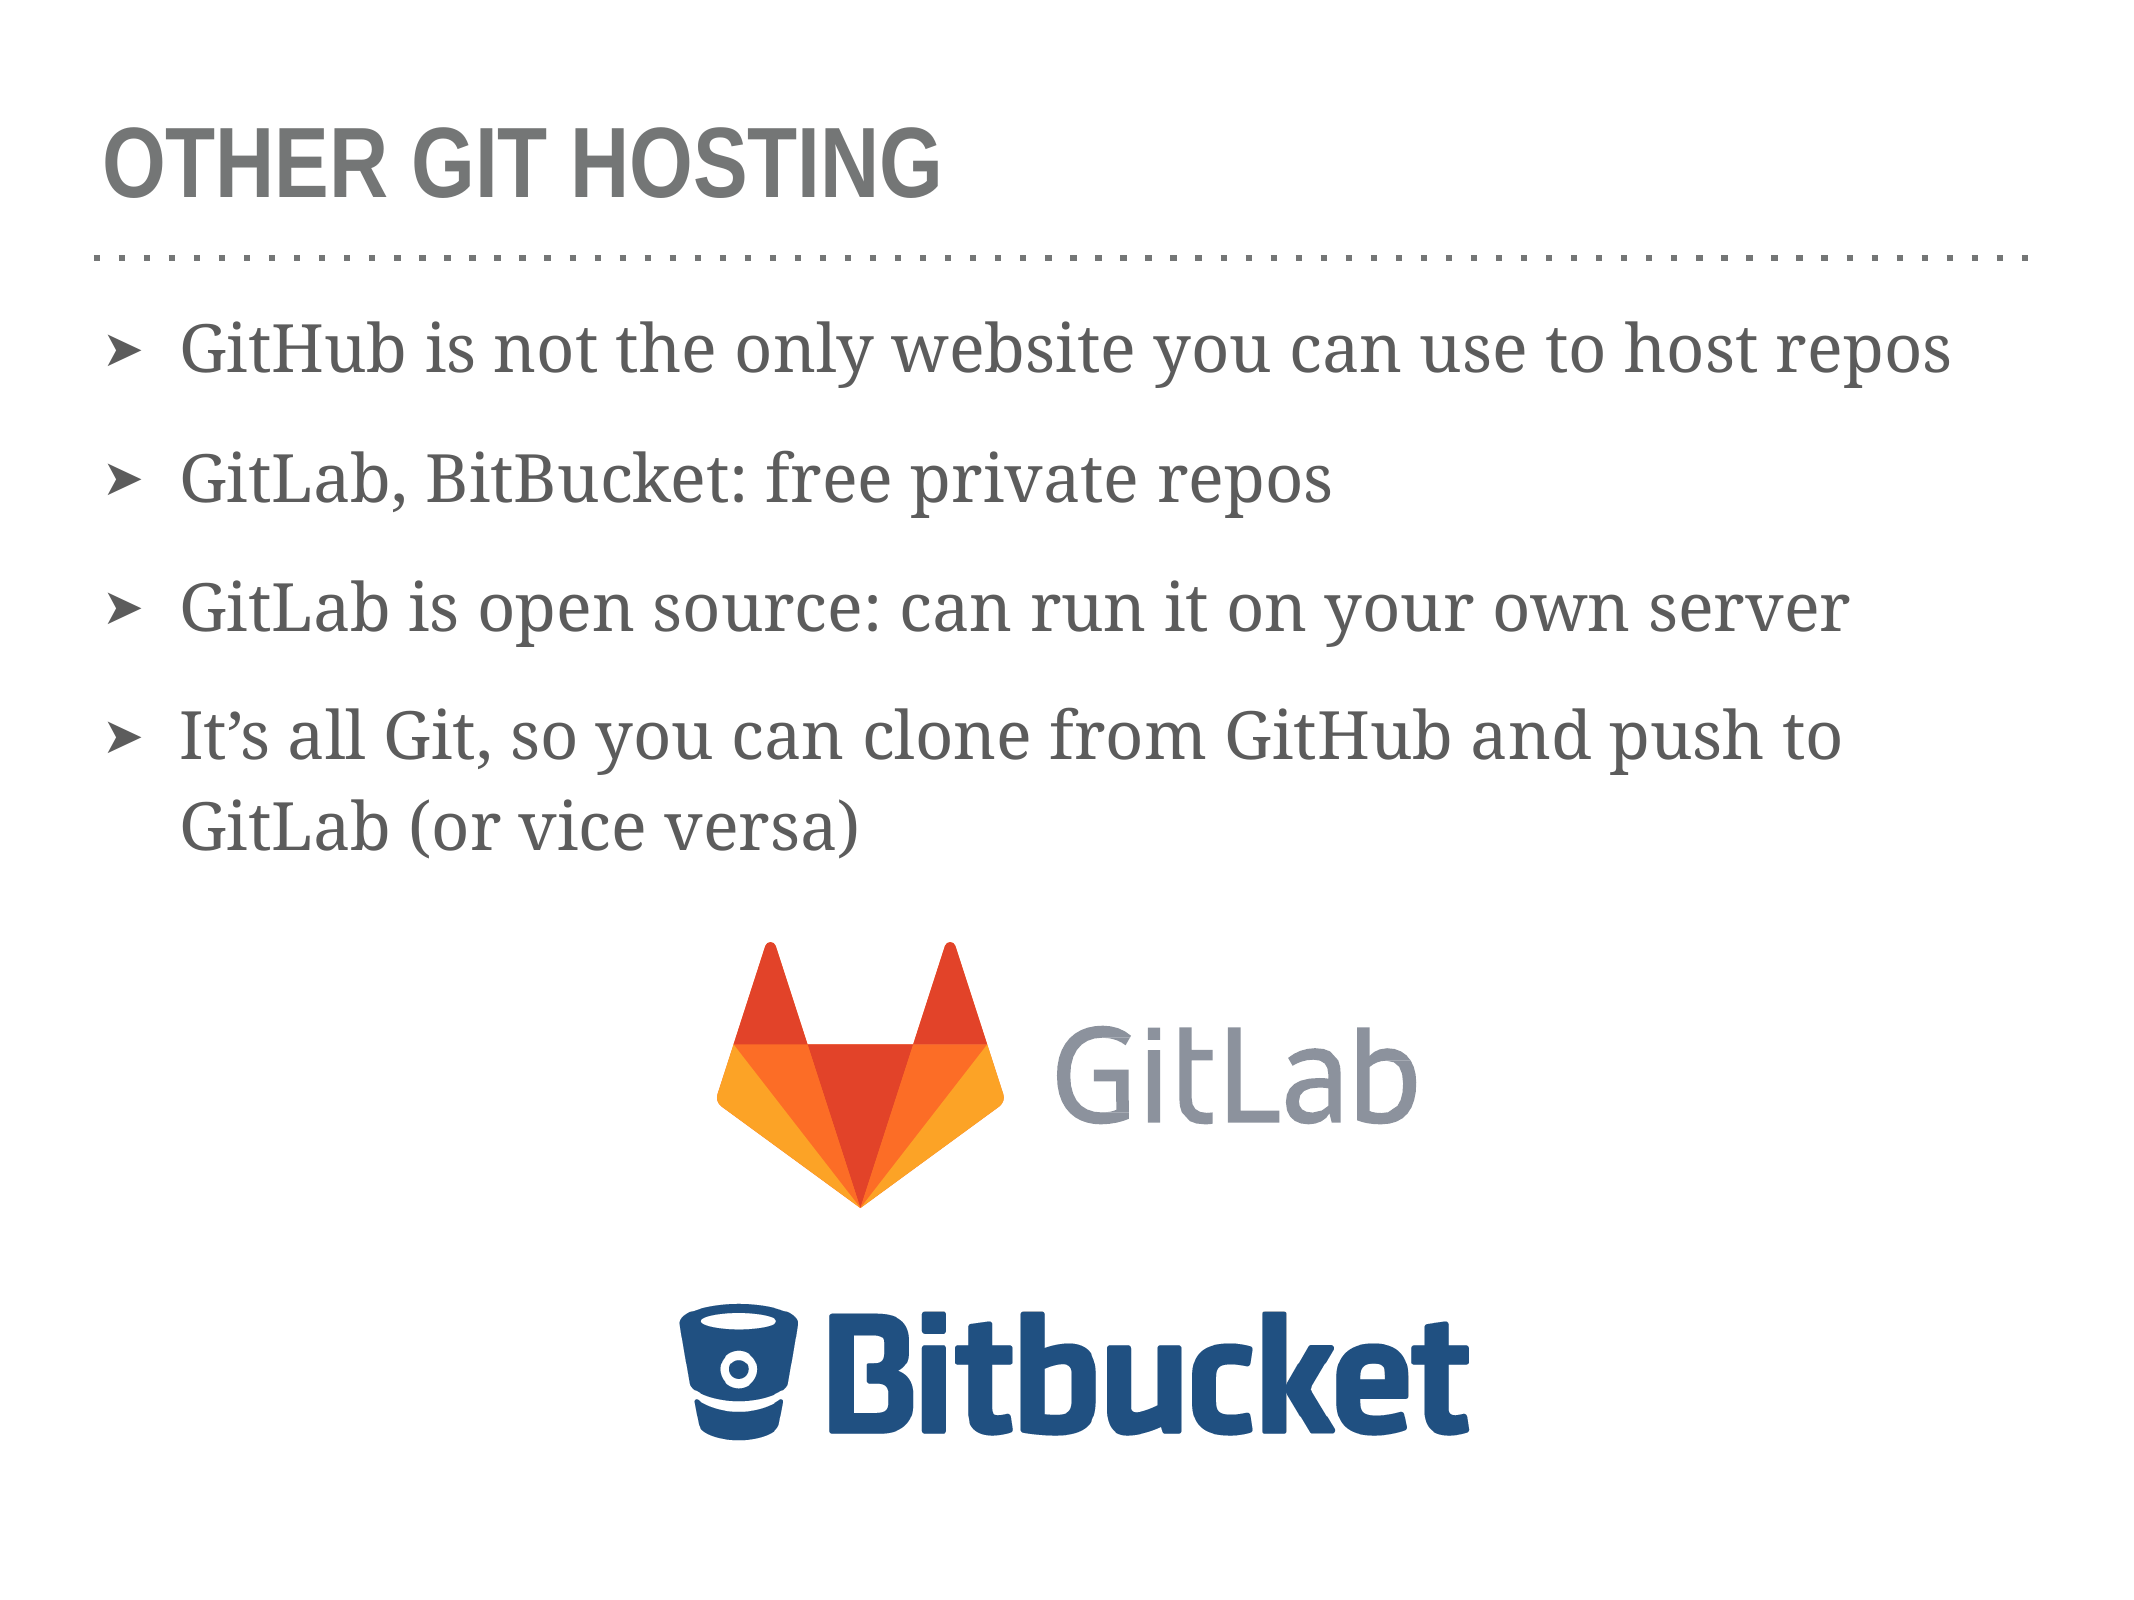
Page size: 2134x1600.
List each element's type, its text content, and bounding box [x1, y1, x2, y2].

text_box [716, 941, 1005, 1209]
text_box [1357, 1027, 1417, 1125]
text_box ➤ [99, 701, 150, 764]
text_box [1285, 1048, 1341, 1125]
title OTHER GIT HOSTING [99, 95, 2034, 366]
text_box [1227, 1027, 1280, 1123]
text_box ➤ [99, 443, 150, 506]
text_box [1147, 1050, 1161, 1123]
text_box [1056, 1025, 1132, 1125]
text_box ➤ [99, 572, 150, 635]
text_box [1147, 1027, 1161, 1040]
text_box ➤ [99, 314, 150, 377]
list GitHub is not the only website you can use to host repos GitLab, BitBucket: free private repos GitLab is open source: can run it on your own server It’s all Git, so you can clone from GitHub and push to GitLab (or vice versa) [177, 279, 2014, 1220]
picture [651, 1285, 1482, 1469]
text_box [1179, 1027, 1213, 1125]
